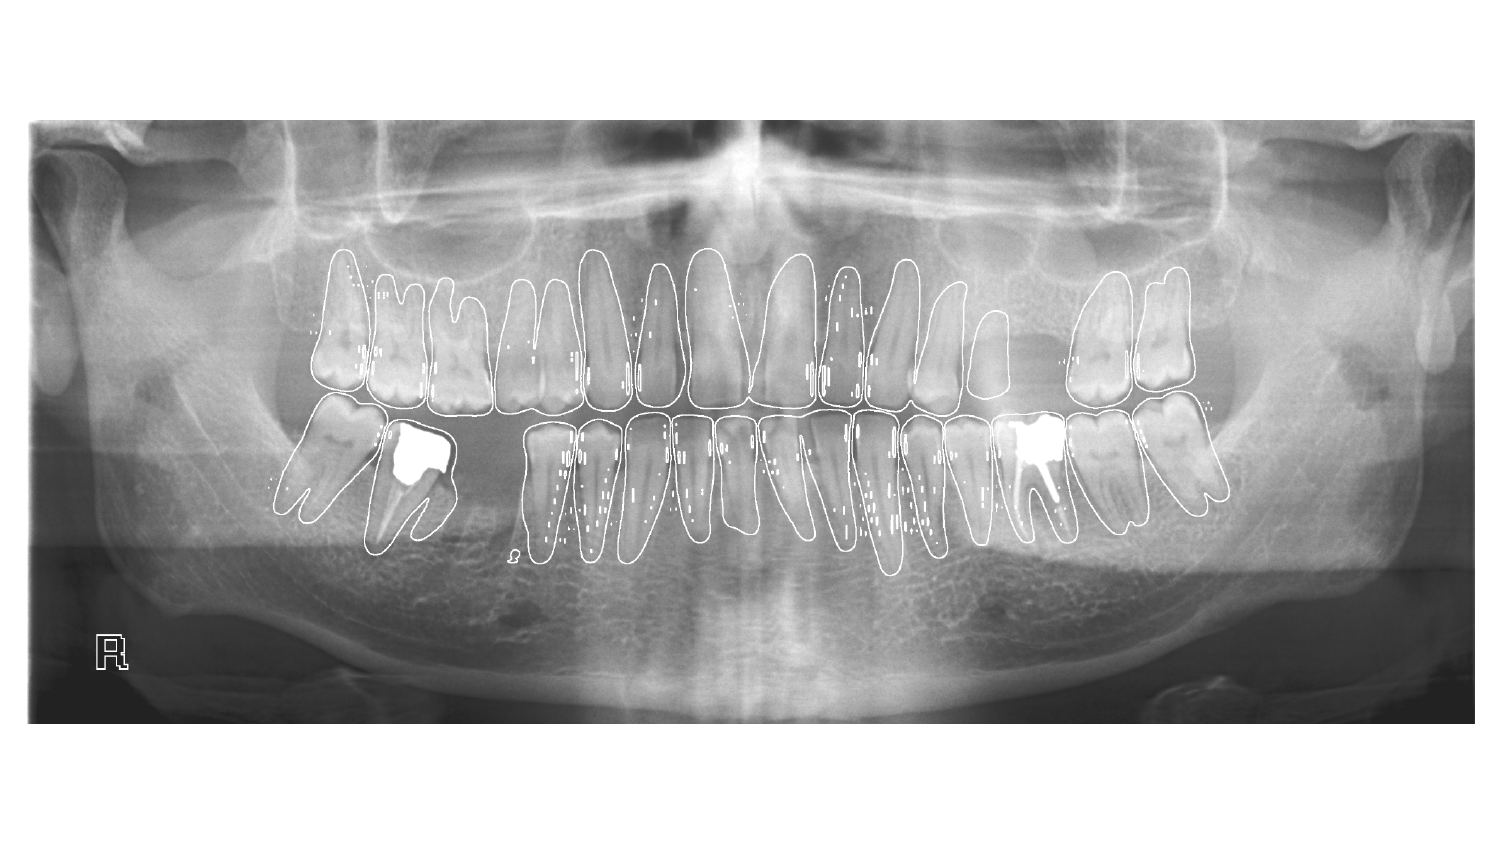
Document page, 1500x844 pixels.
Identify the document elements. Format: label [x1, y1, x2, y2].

picture [24, 119, 1476, 724]
